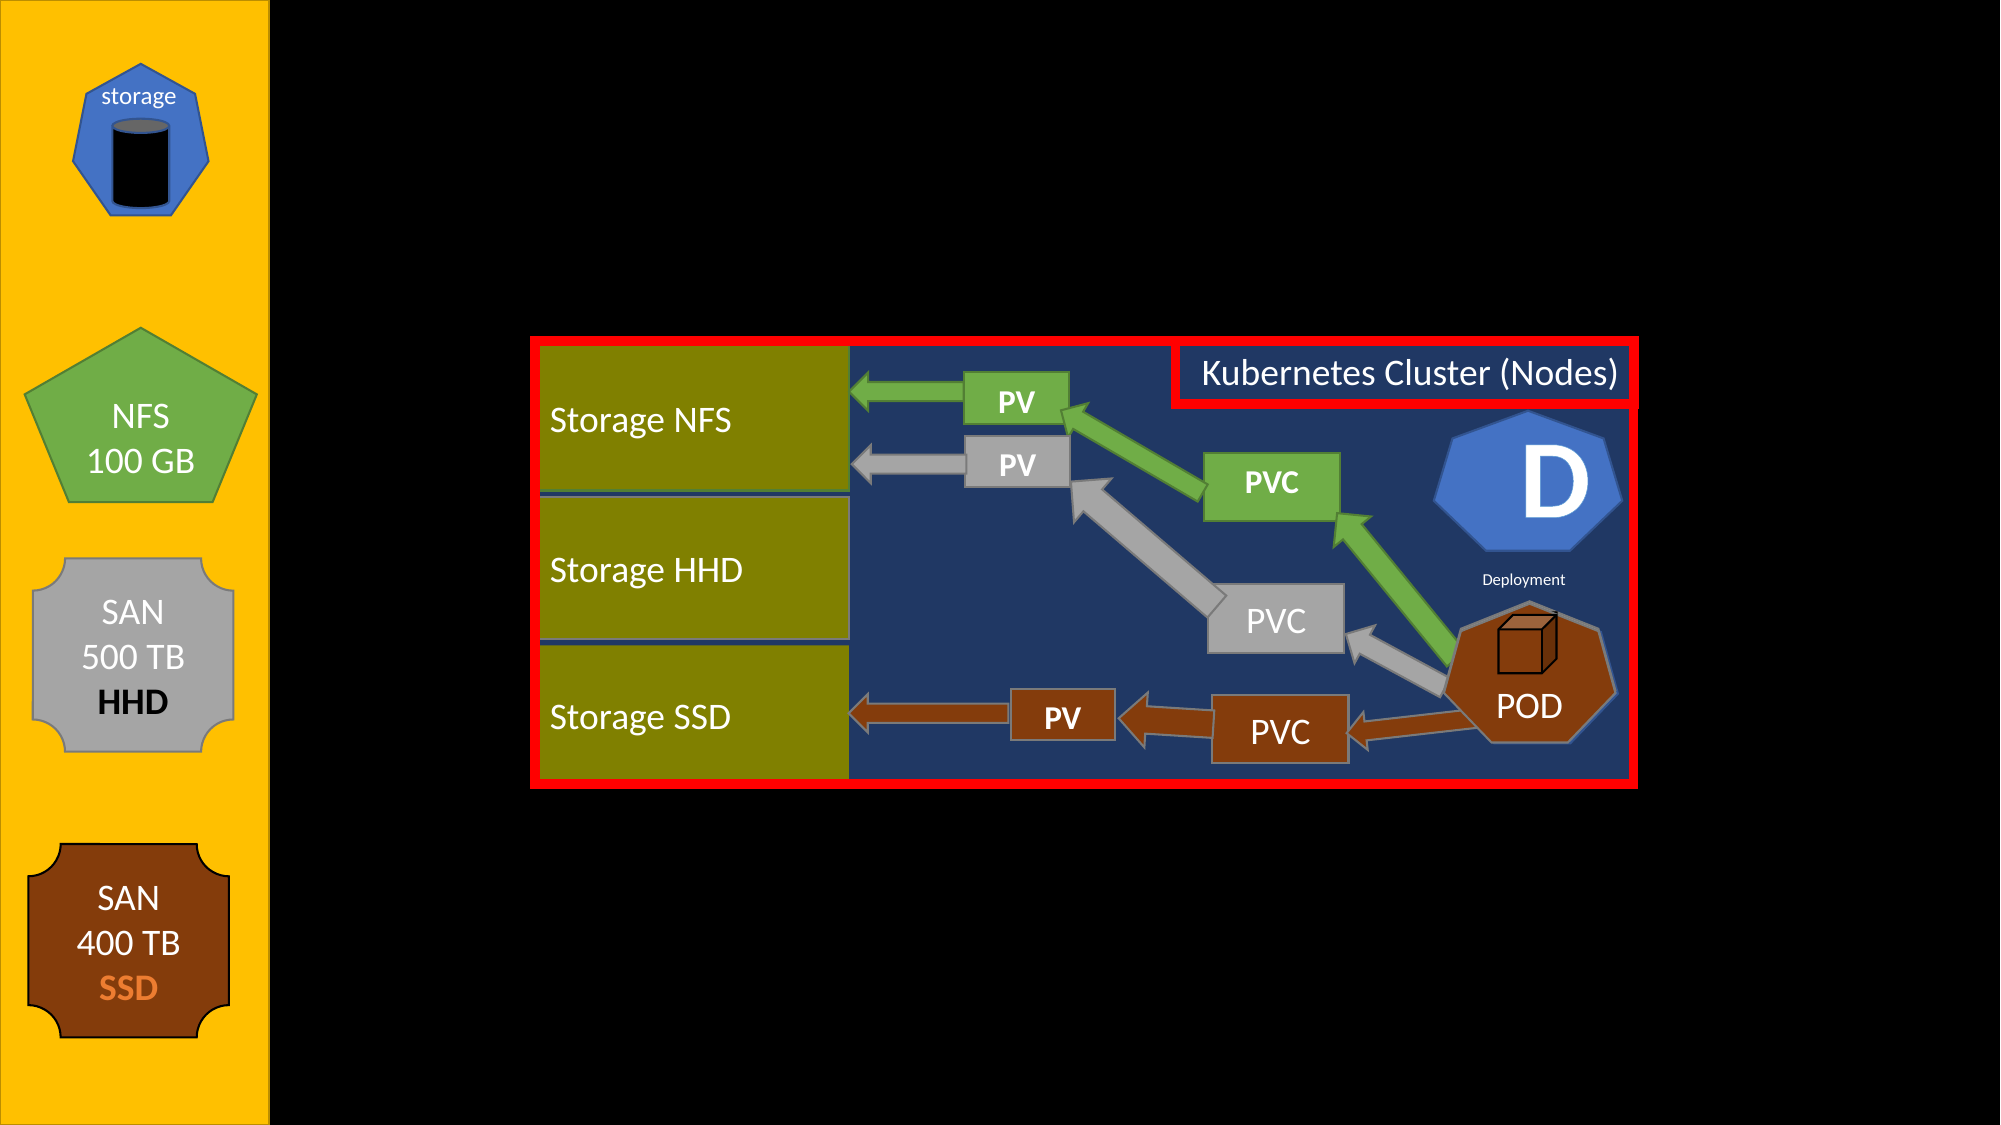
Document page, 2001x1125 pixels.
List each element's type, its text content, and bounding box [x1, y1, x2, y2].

text_box PVC [1207, 583, 1345, 654]
text_box SAN 400 TB SSD [27, 842, 230, 1039]
text_box [1059, 401, 1210, 503]
text_box PV [963, 371, 1070, 425]
text_box [850, 442, 968, 486]
text_box PVC [1211, 694, 1350, 764]
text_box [73, 63, 209, 216]
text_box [1433, 397, 1623, 551]
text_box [1443, 603, 1616, 743]
text_box NFS 100 GB [23, 326, 259, 504]
text_box [1345, 709, 1443, 753]
text_box PV [964, 435, 1071, 488]
text_box [1344, 623, 1443, 699]
text_box [847, 370, 965, 414]
text_box [534, 340, 1634, 785]
text_box [1332, 511, 1443, 664]
text_box [1069, 477, 1228, 619]
text_box [0, 0, 270, 1125]
text_box [847, 691, 1010, 735]
text_box PV [1010, 688, 1116, 741]
text_box SAN 500 TB HHD [31, 557, 235, 753]
text_box [1117, 690, 1216, 750]
